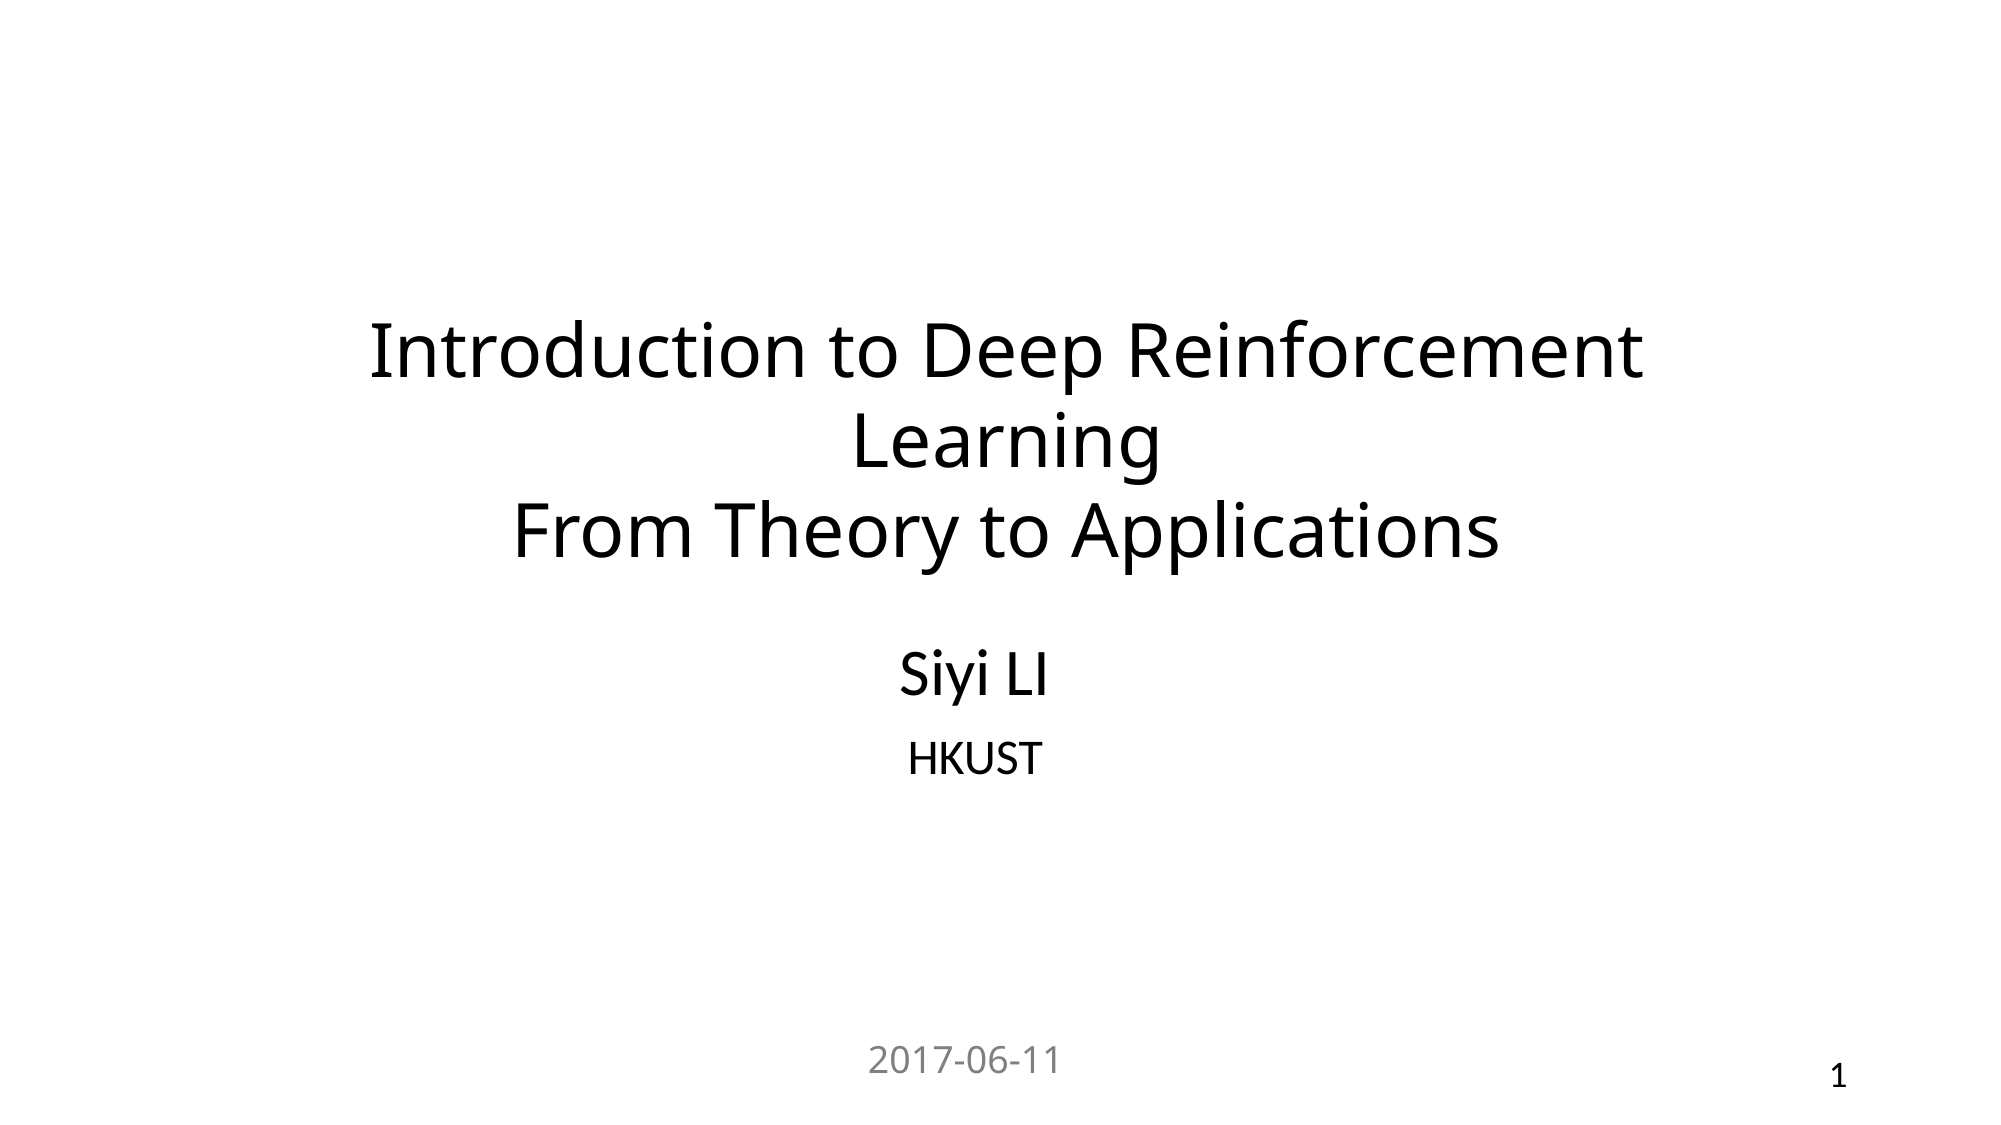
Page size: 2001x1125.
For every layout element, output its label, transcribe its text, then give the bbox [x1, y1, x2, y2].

slide_number 1 [1412, 1042, 1863, 1103]
text_box Siyi LI HKUST [88, 629, 1863, 937]
text_box Introduction to Deep Reinforcement Learning From Theory to Applications [262, 295, 1752, 629]
text_box 2017-06-11 [853, 1028, 1079, 1088]
